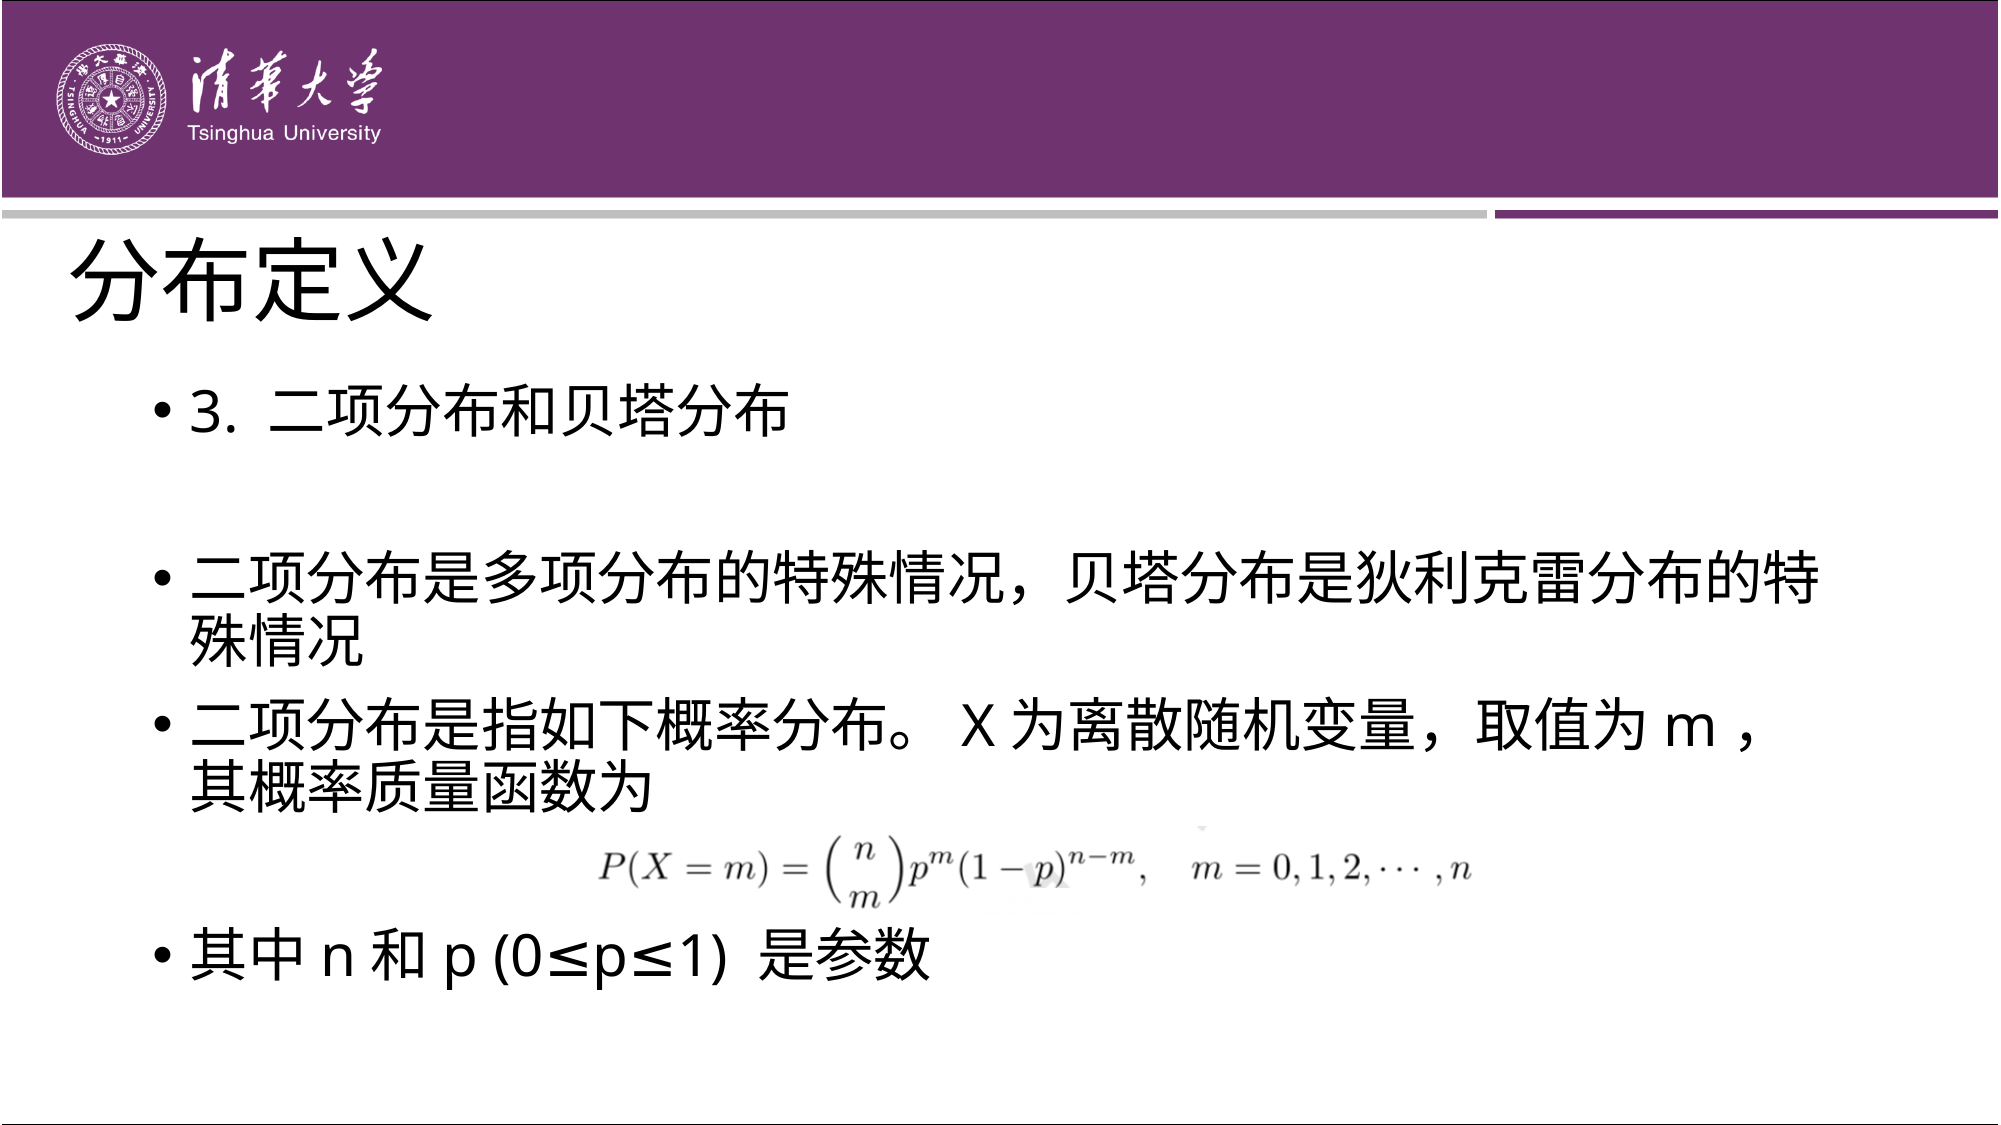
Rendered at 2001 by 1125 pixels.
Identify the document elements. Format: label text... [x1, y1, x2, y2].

list 3. 二项分布和贝塔分布 二项分布是多项分布的特殊情况，贝塔分布是狄利克雷分布的特殊情况 二项分布是指如下概率分布。X为离散随机变量，取值为m，其概率质量函数为 其中n和p (0≤p≤1) 是参数 [137, 374, 1863, 1089]
title 分布定义 [53, 176, 1779, 394]
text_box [591, 826, 1485, 914]
picture [2, 0, 1998, 1125]
